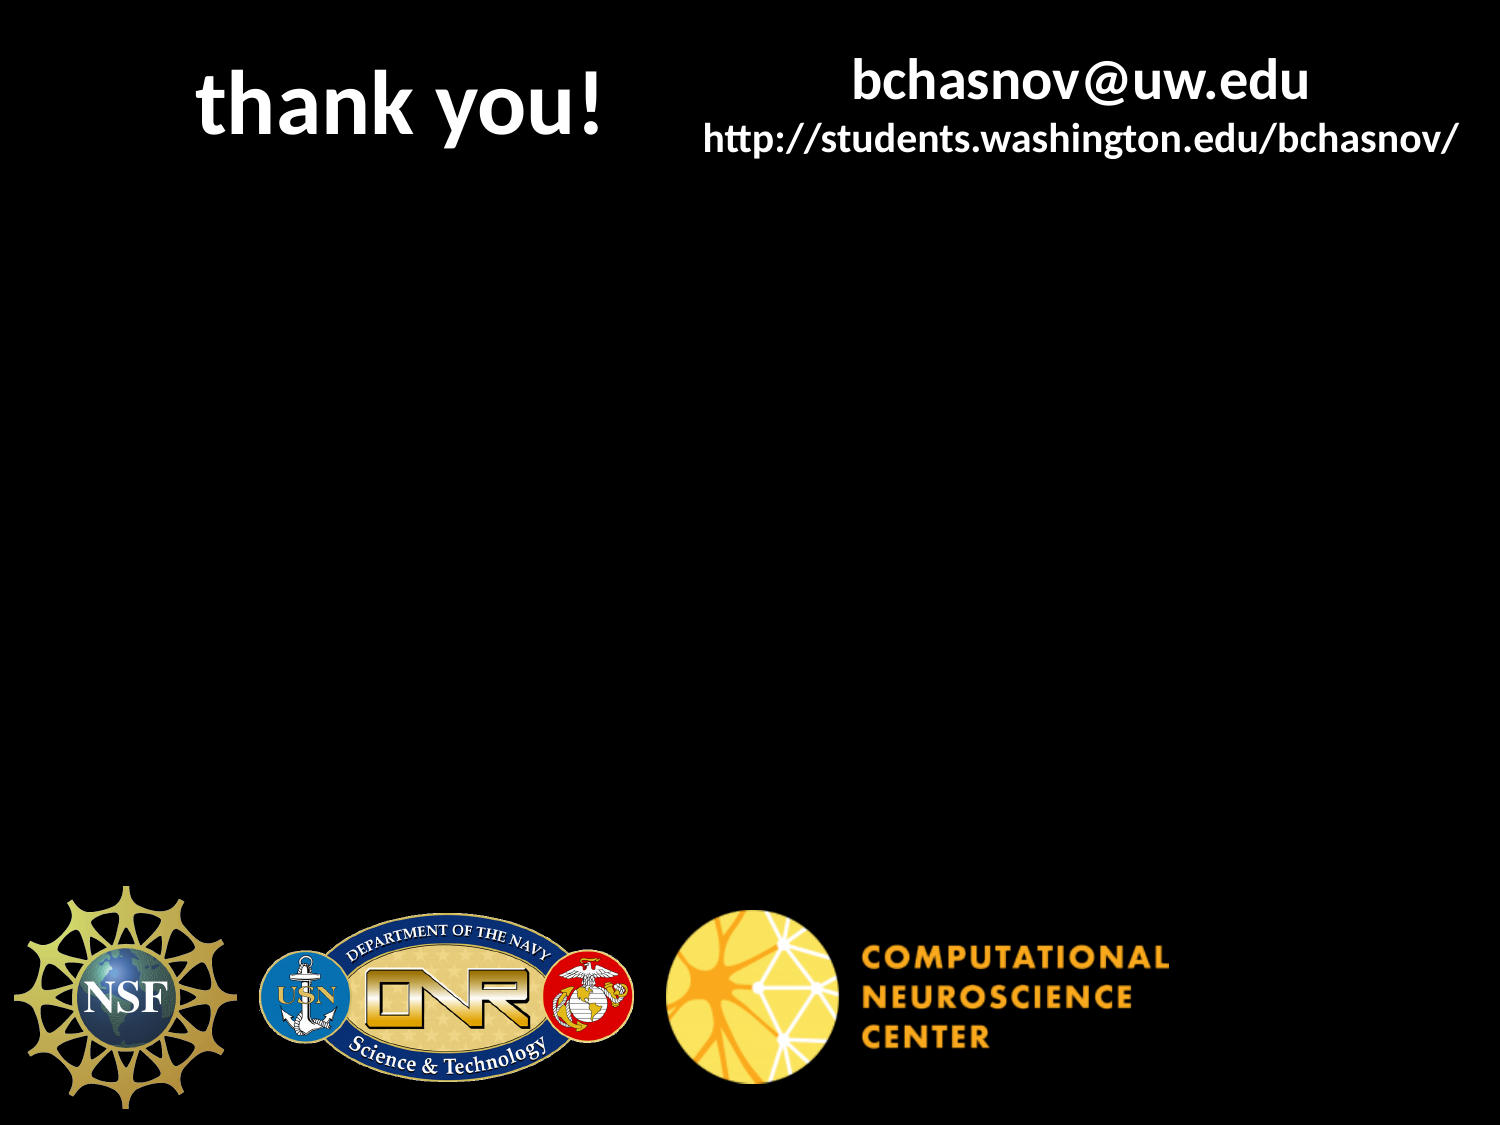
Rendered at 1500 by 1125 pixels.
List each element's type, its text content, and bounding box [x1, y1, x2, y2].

list thank you! [0, 33, 802, 163]
picture [13, 885, 237, 1110]
picture [666, 910, 1169, 1085]
text_box bchasnov@uw.edu http://students.washington.edu/bchasnov/ [666, 33, 1496, 182]
picture [259, 913, 634, 1082]
